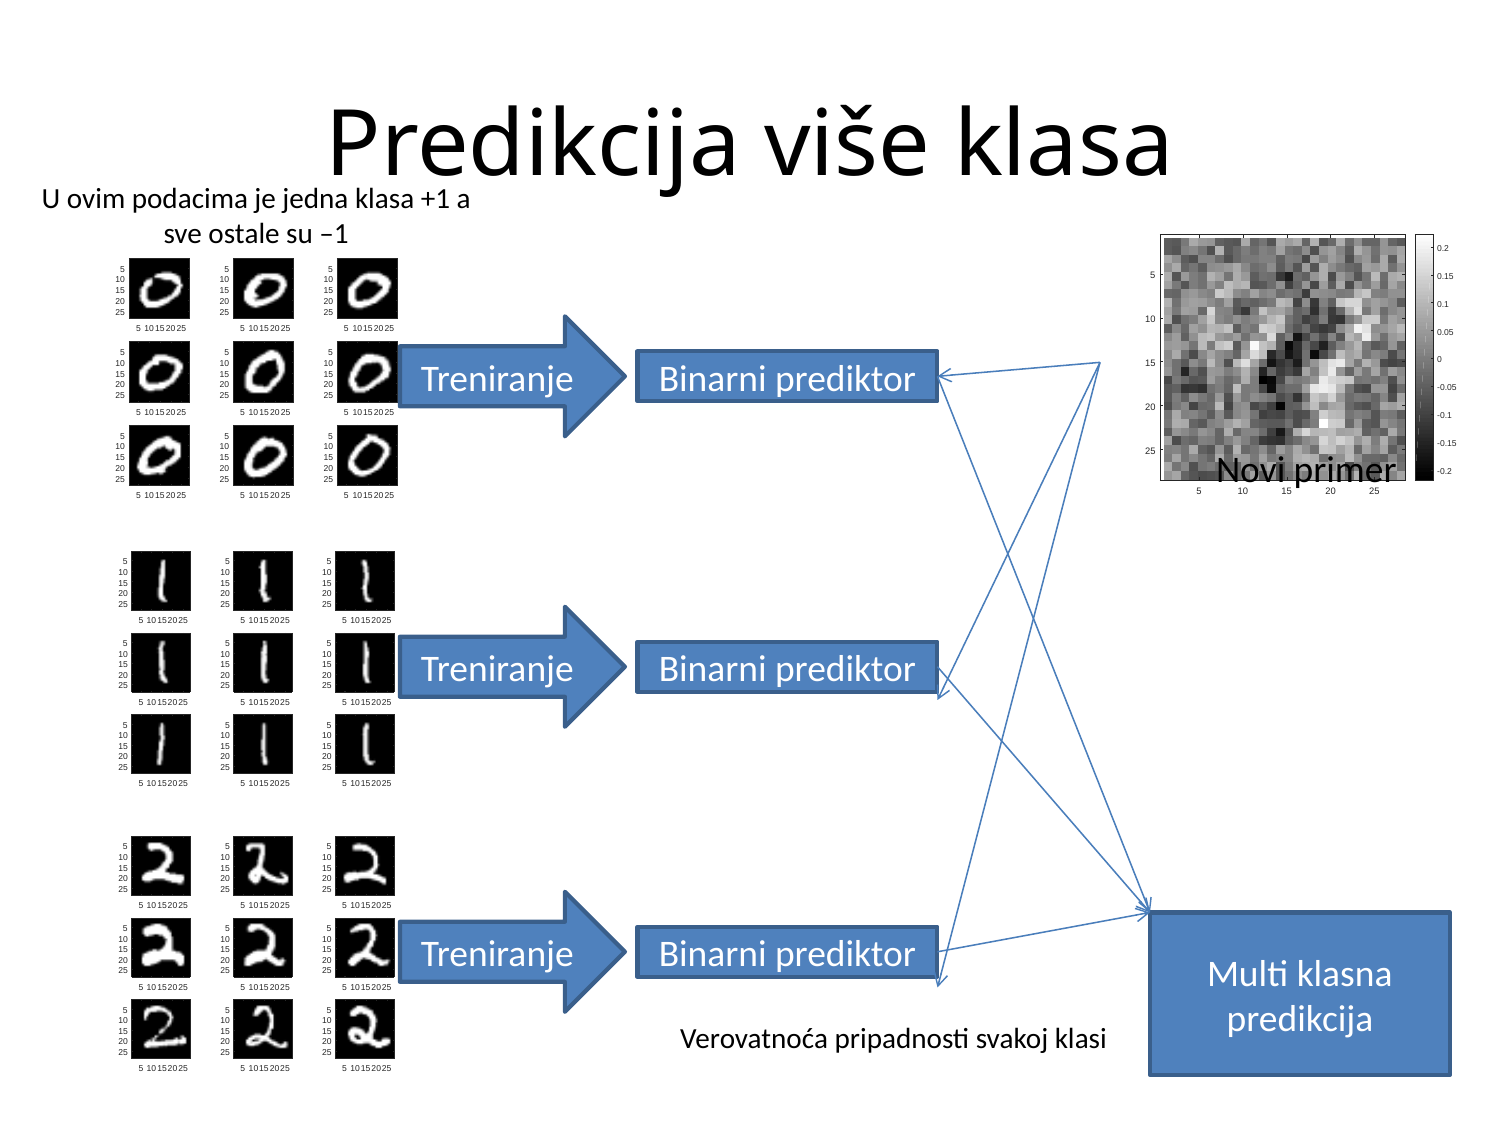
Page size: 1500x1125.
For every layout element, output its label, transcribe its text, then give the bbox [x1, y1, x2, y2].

text_box Treniranje [441, 604, 628, 729]
text_box Multi klasna predikcija [1148, 910, 1452, 1077]
text_box U ovim podacima je jedna klasa +1 a sve ostale su –1 [12, 172, 500, 258]
picture [71, 237, 442, 516]
text_box Binarni prediktor [635, 640, 931, 694]
text_box Treniranje [446, 314, 628, 439]
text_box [937, 362, 1101, 375]
picture [74, 530, 438, 803]
picture [1099, 212, 1500, 513]
picture [74, 815, 438, 1088]
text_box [937, 912, 1151, 952]
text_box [937, 960, 1101, 988]
text_box Binarni prediktor [635, 349, 939, 403]
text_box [937, 375, 1151, 666]
text_box Treniranje [441, 889, 628, 1014]
text_box Binarni prediktor [635, 925, 932, 979]
title Predikcija više klasa [75, 45, 1425, 233]
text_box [937, 666, 1151, 912]
text_box Verovatnoća pripadnosti svakoj klasi [650, 1012, 1138, 1063]
